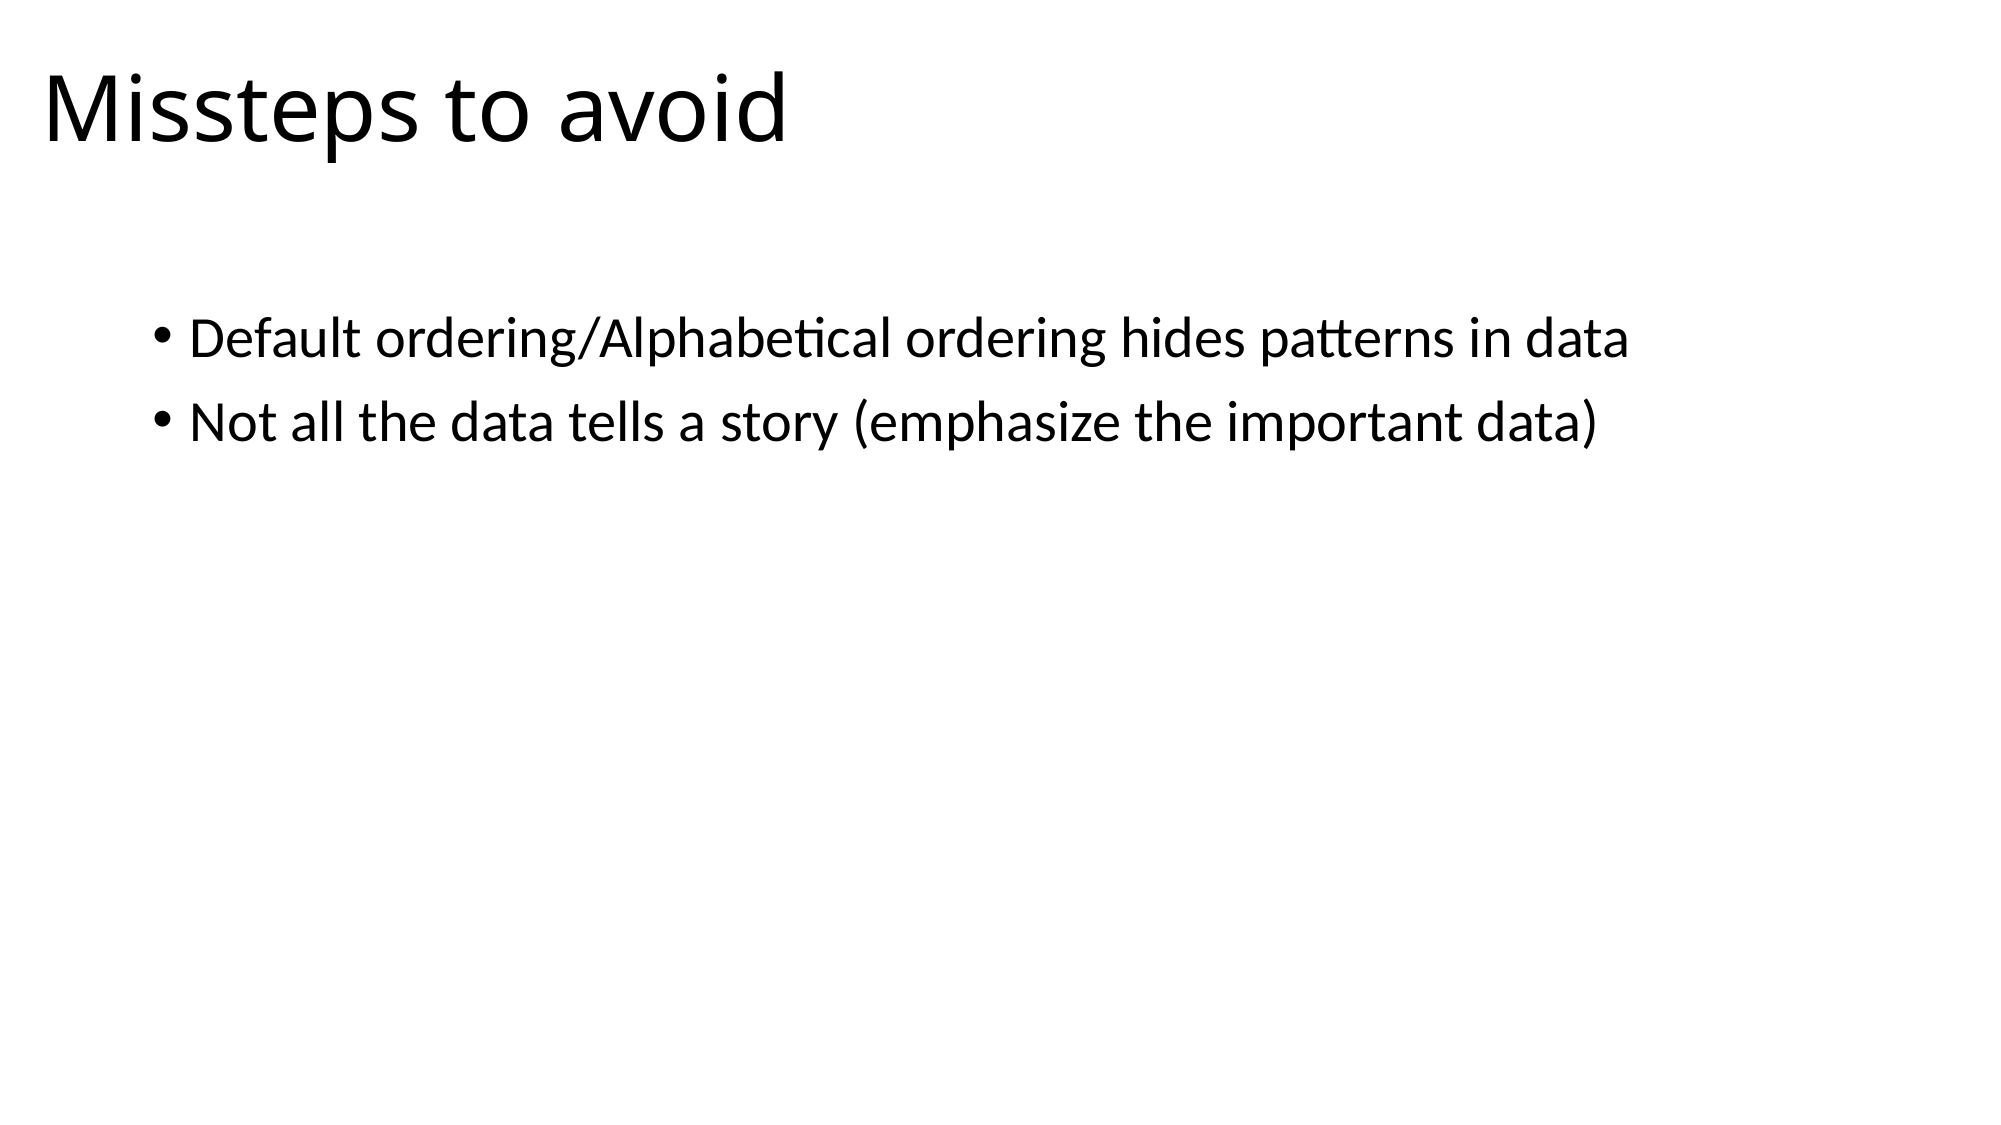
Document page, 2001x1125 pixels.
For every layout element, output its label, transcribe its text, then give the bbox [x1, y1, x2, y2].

list Default ordering/Alphabetical ordering hides patterns in data Not all the data tells a story (emphasize the important data) [137, 299, 1863, 1014]
title Missteps to avoid [26, 3, 1752, 221]
